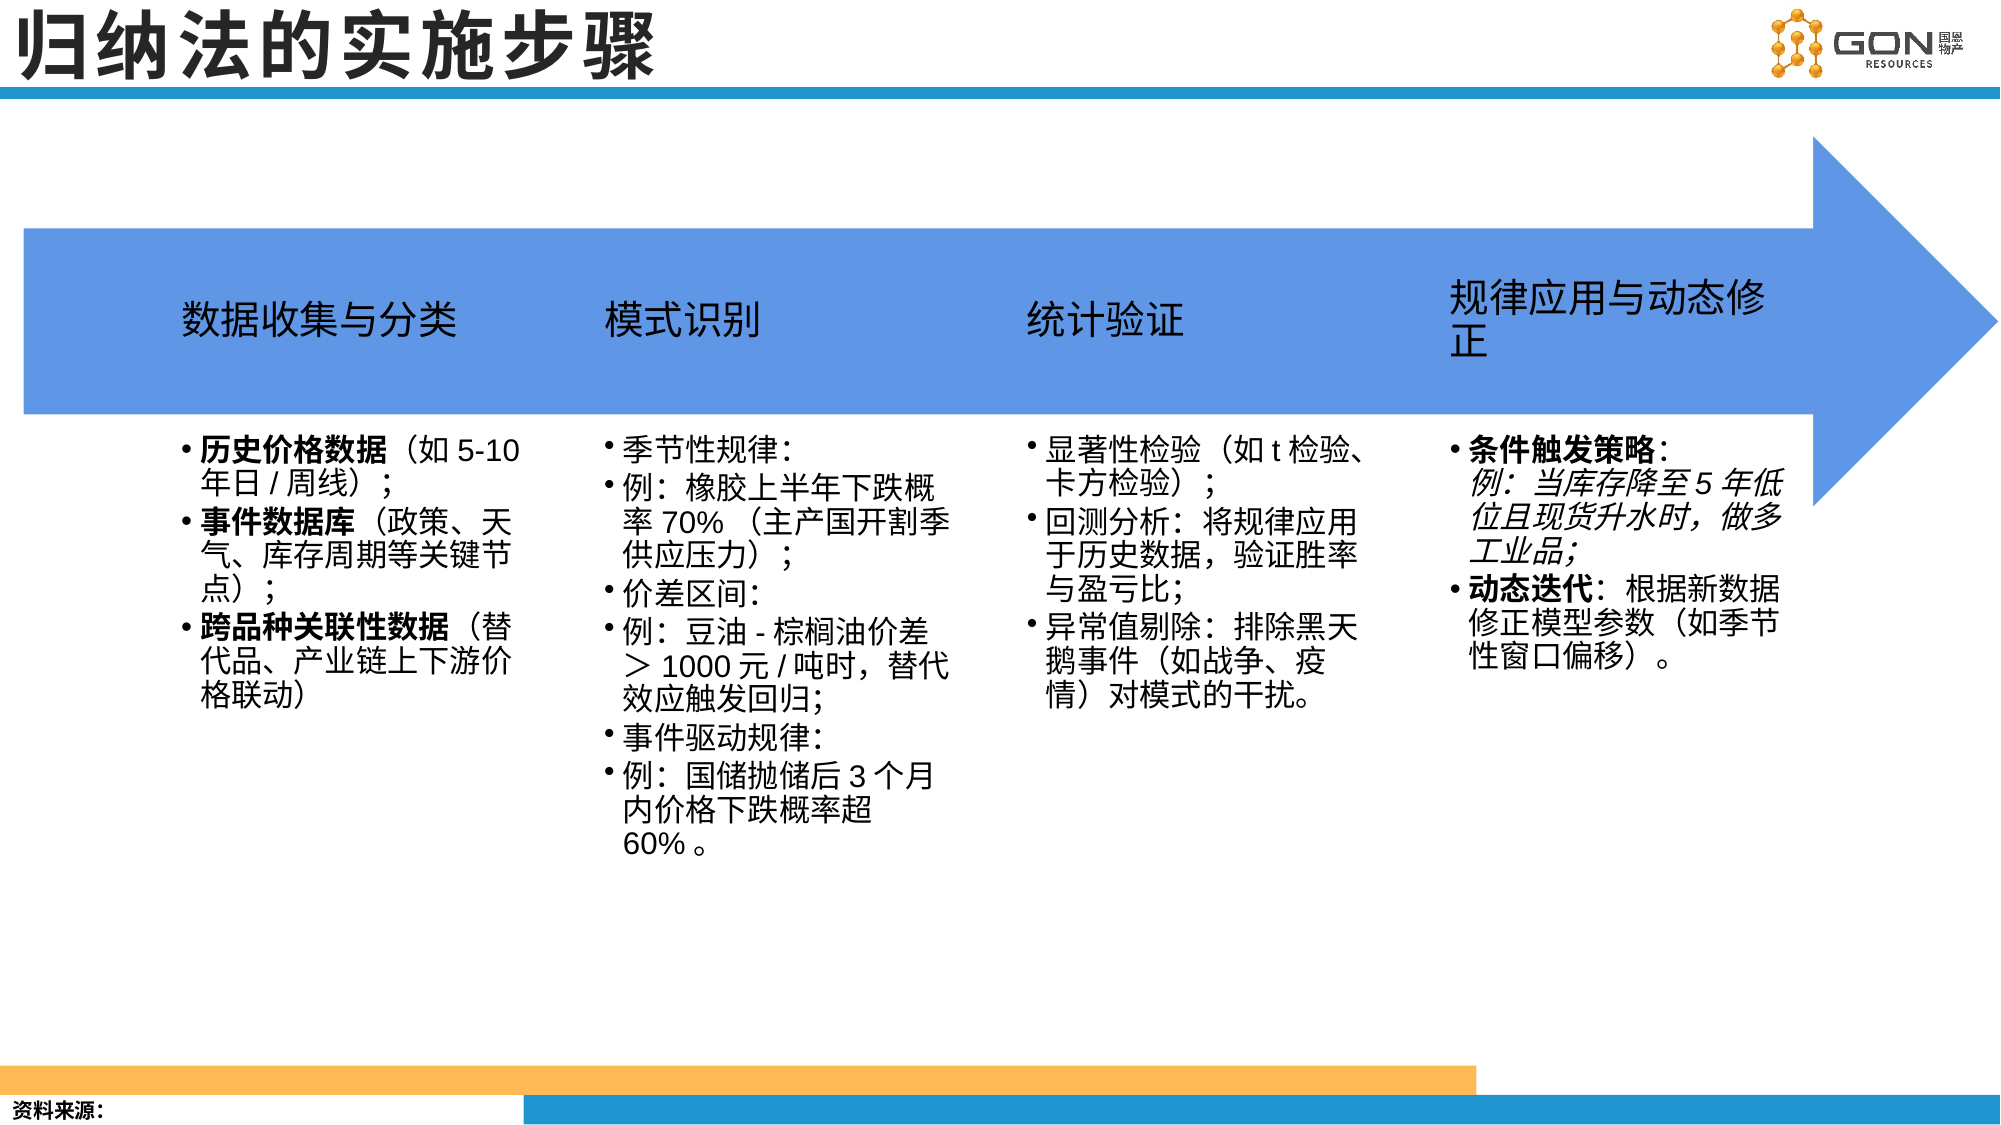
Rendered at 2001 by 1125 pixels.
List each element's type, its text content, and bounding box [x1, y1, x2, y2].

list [22, 116, 2000, 1036]
title 归纳法的实施步骤 [0, 0, 1717, 88]
picture [1759, 1, 1972, 86]
